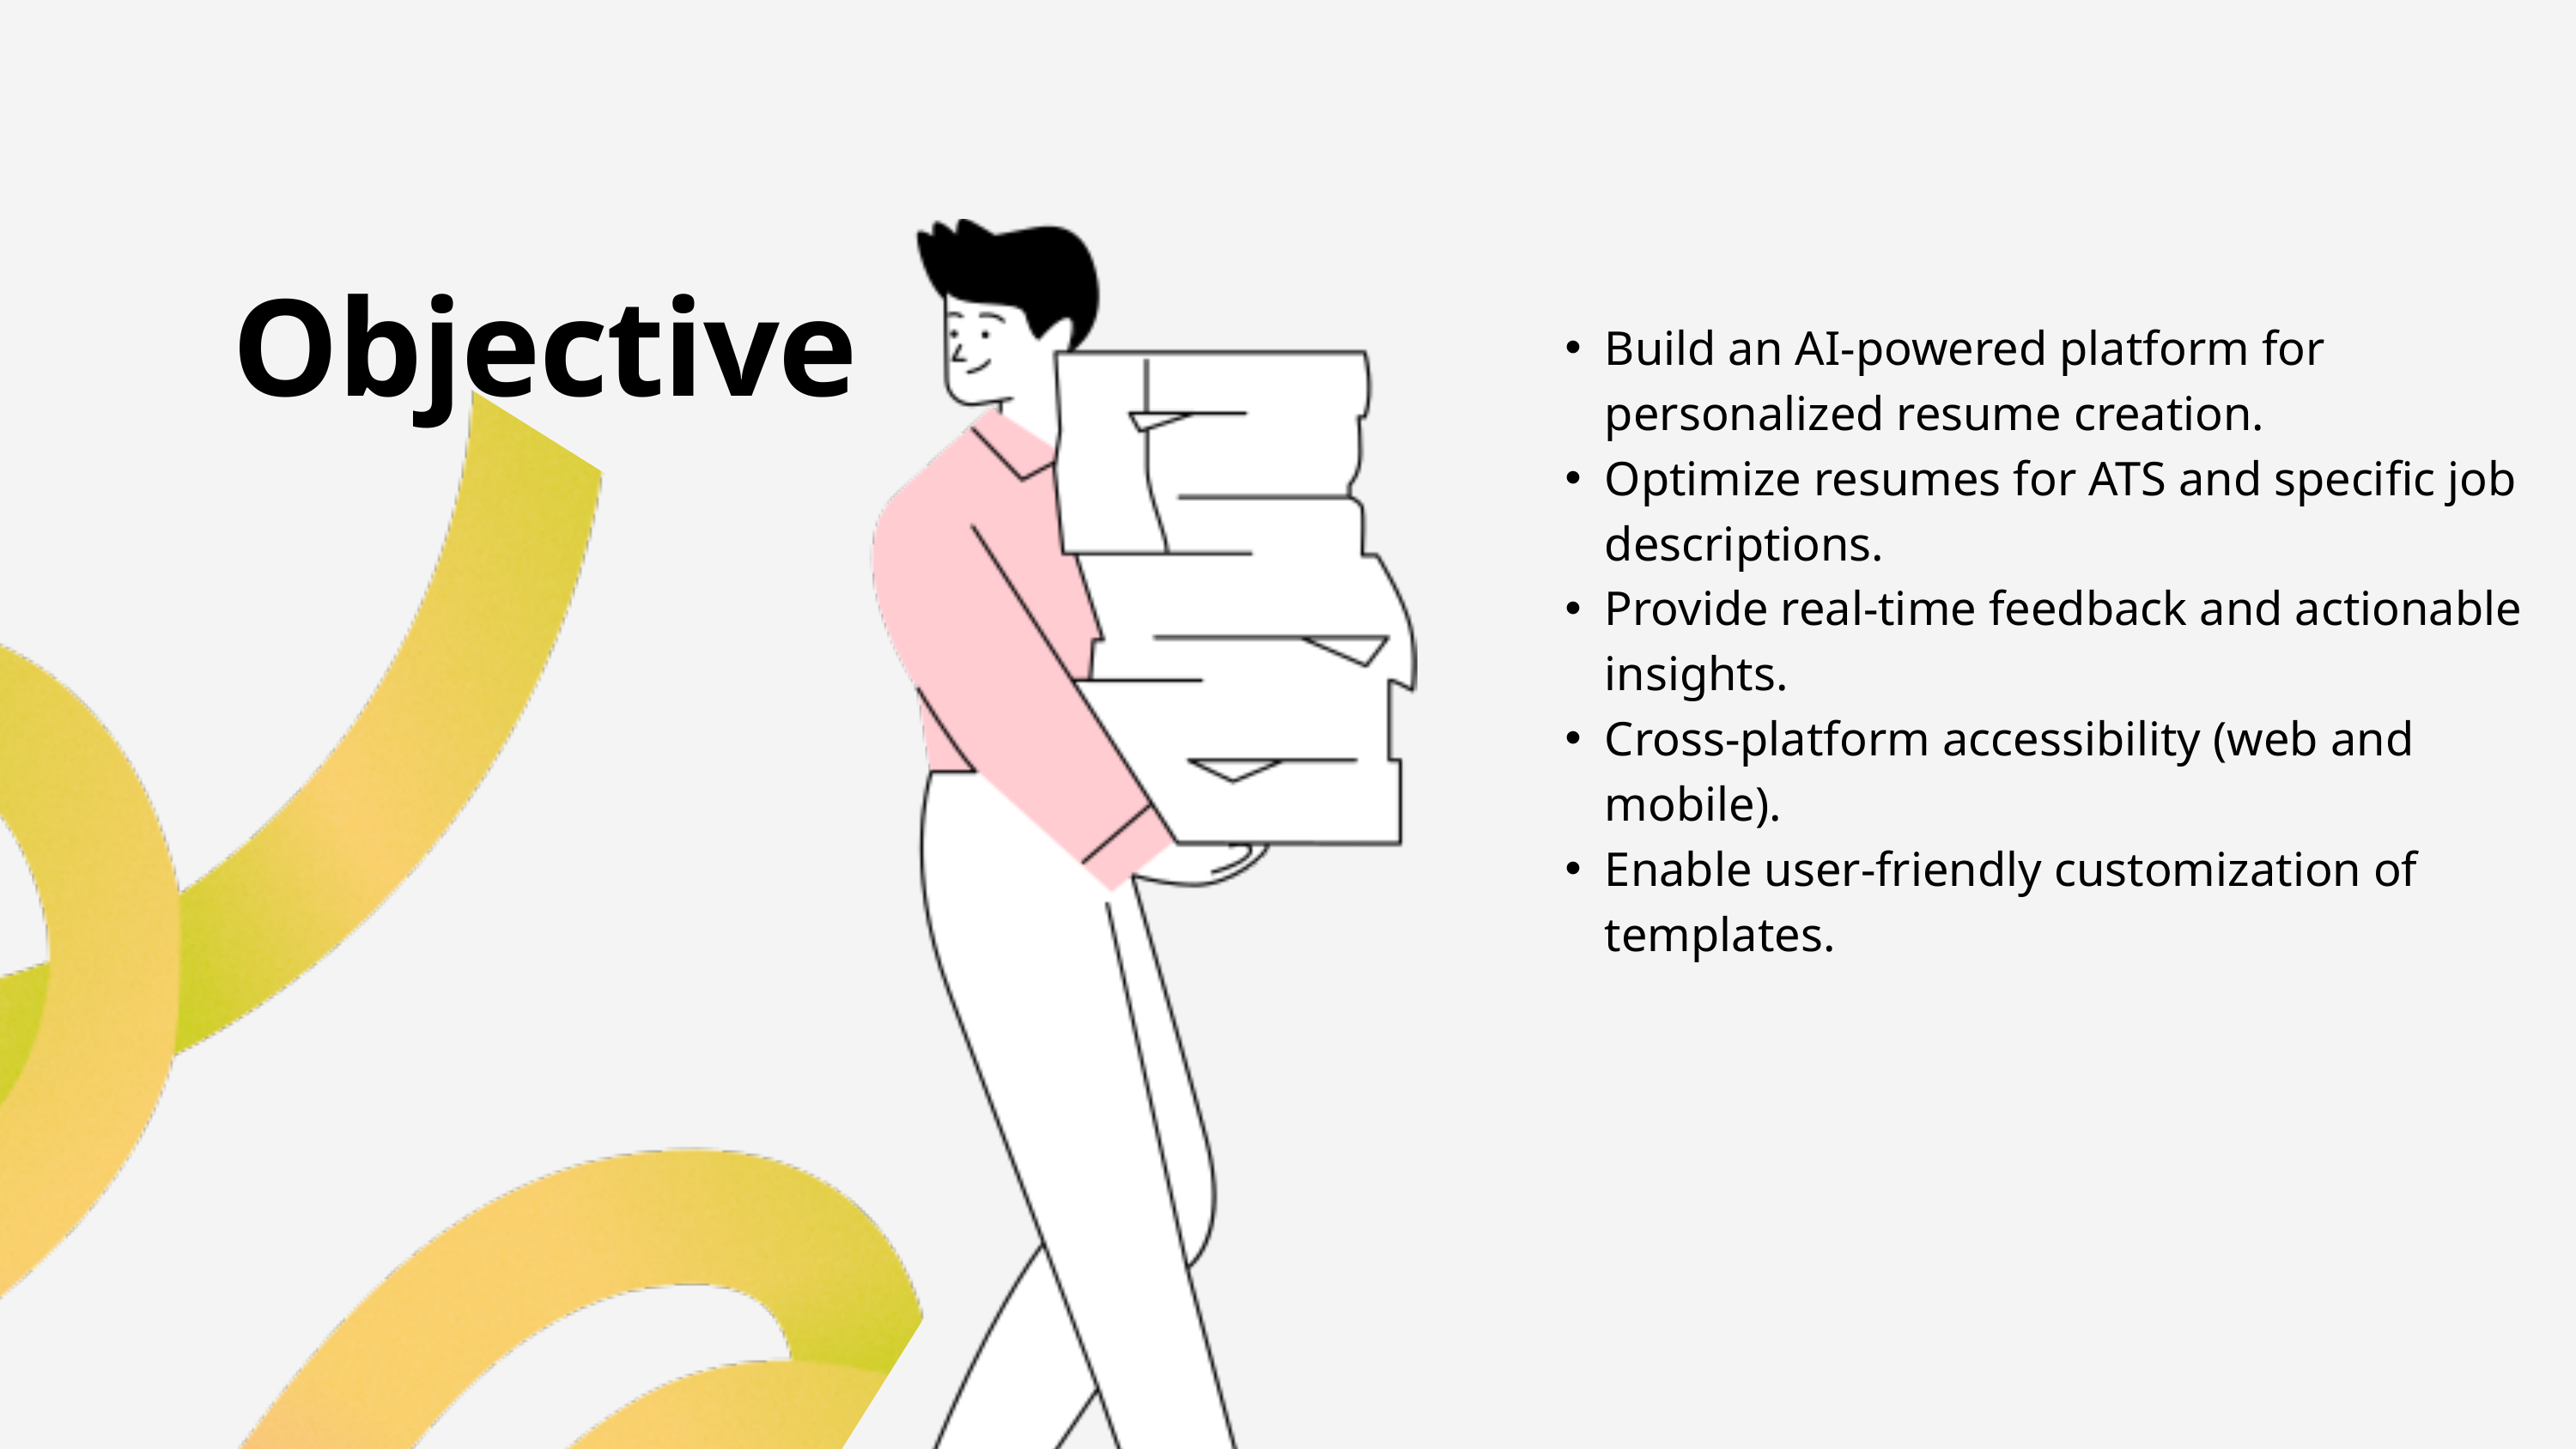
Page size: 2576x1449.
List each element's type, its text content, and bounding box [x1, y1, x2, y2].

text_box Objective [232, 234, 922, 423]
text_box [1489, 218, 2576, 1100]
text_box [851, 219, 1418, 1449]
text_box [0, 219, 1215, 1449]
